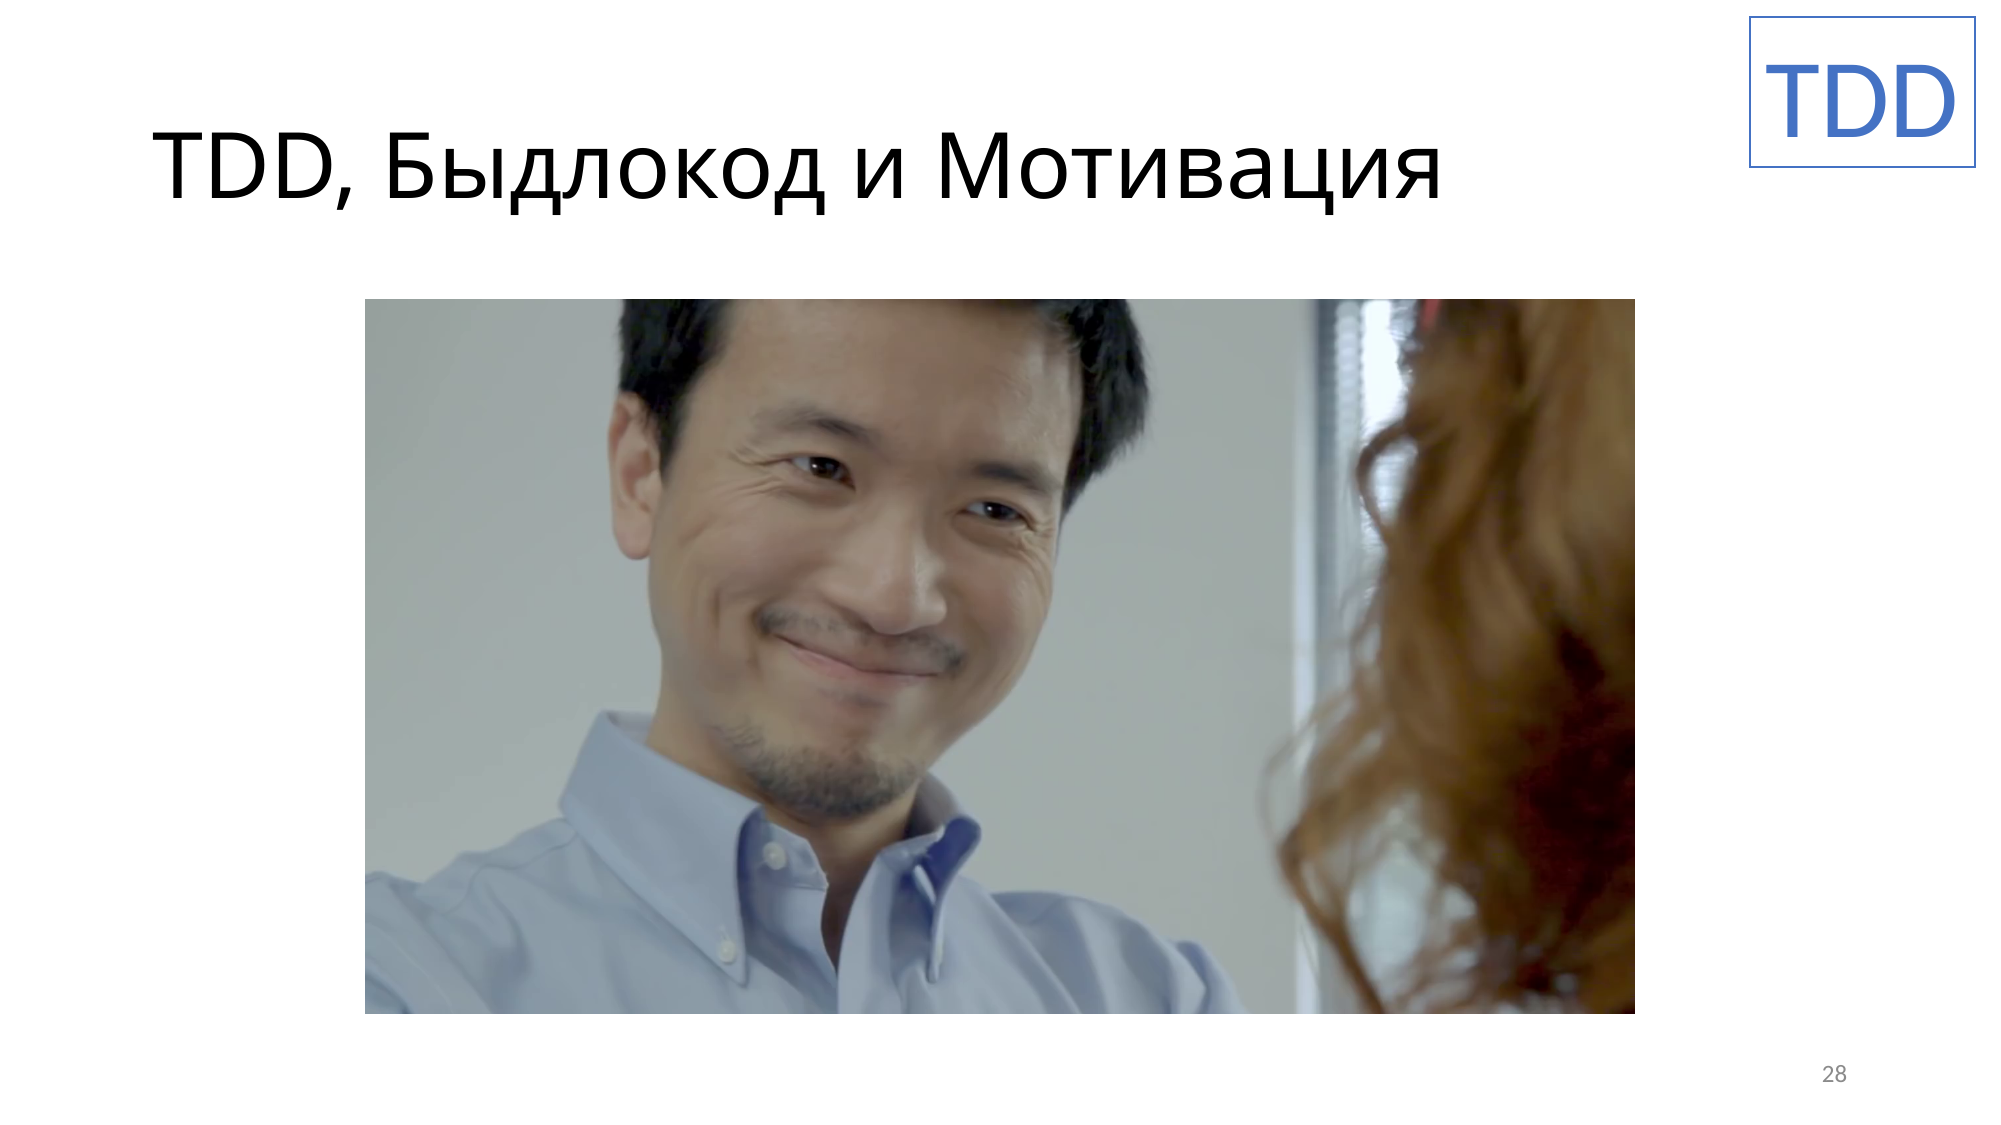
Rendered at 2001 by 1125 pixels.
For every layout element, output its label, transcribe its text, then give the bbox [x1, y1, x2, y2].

slide_number 28 [1412, 1042, 1863, 1103]
title TDD, Быдлокод и Мотивация [137, 59, 1863, 278]
text_box TDD [1749, 16, 1976, 168]
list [365, 299, 1635, 1014]
